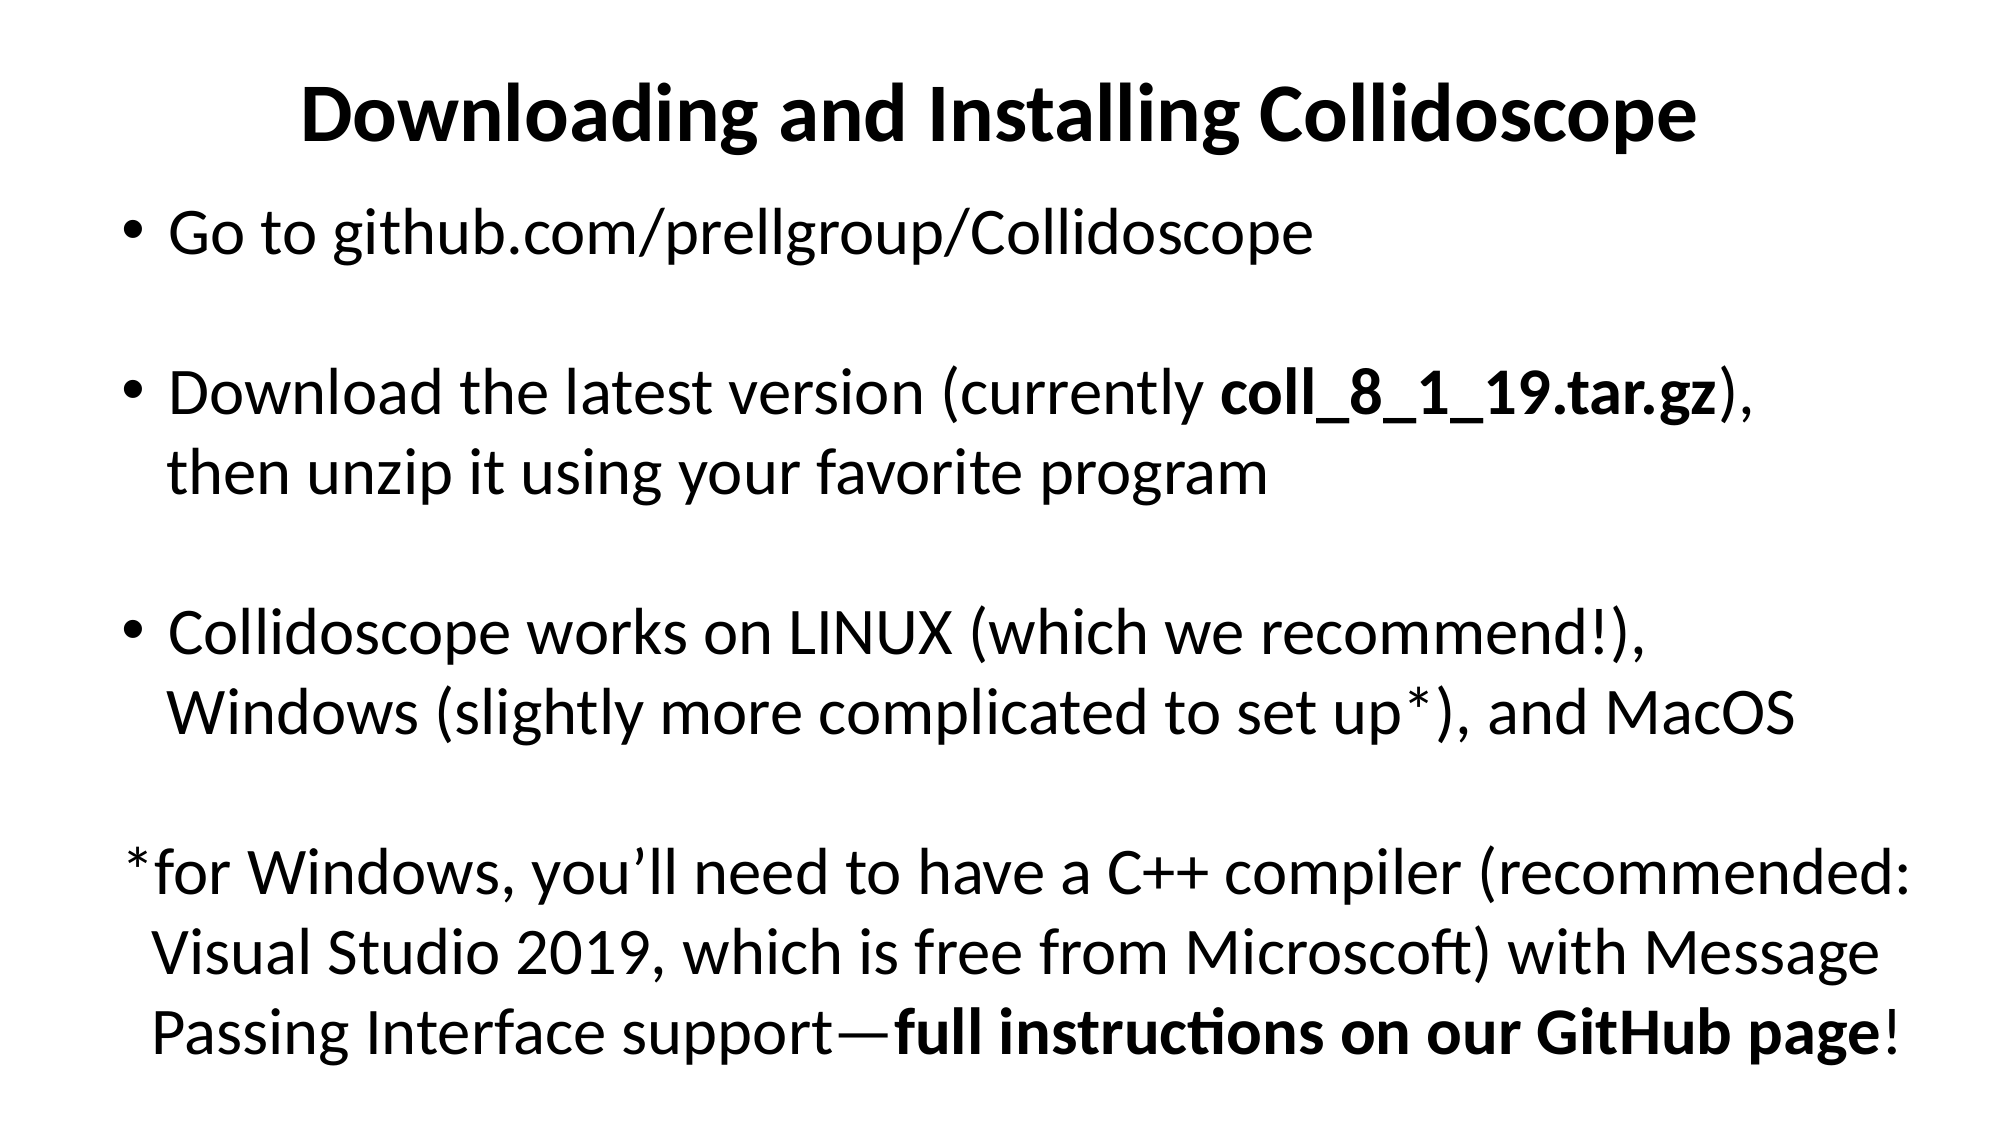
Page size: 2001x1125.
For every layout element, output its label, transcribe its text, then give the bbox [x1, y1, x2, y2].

text_box Downloading and Installing Collidoscope [285, 50, 1715, 166]
text_box Go to github.com/prellgroup/Collidoscope Download the latest version (currently coll_8_1_19.tar.gz), then unzip it using your favorite program Collidoscope works on LINUX (which we recommend!), Windows (slightly more complicated to set up*), and MacOS *for Windows, you’ll need to have a C++ compiler (recommended: Visual Studio 2019, which is free from Microscoft) with Message Passing Interface support—full instructions on our GitHub page! [106, 180, 1929, 1075]
